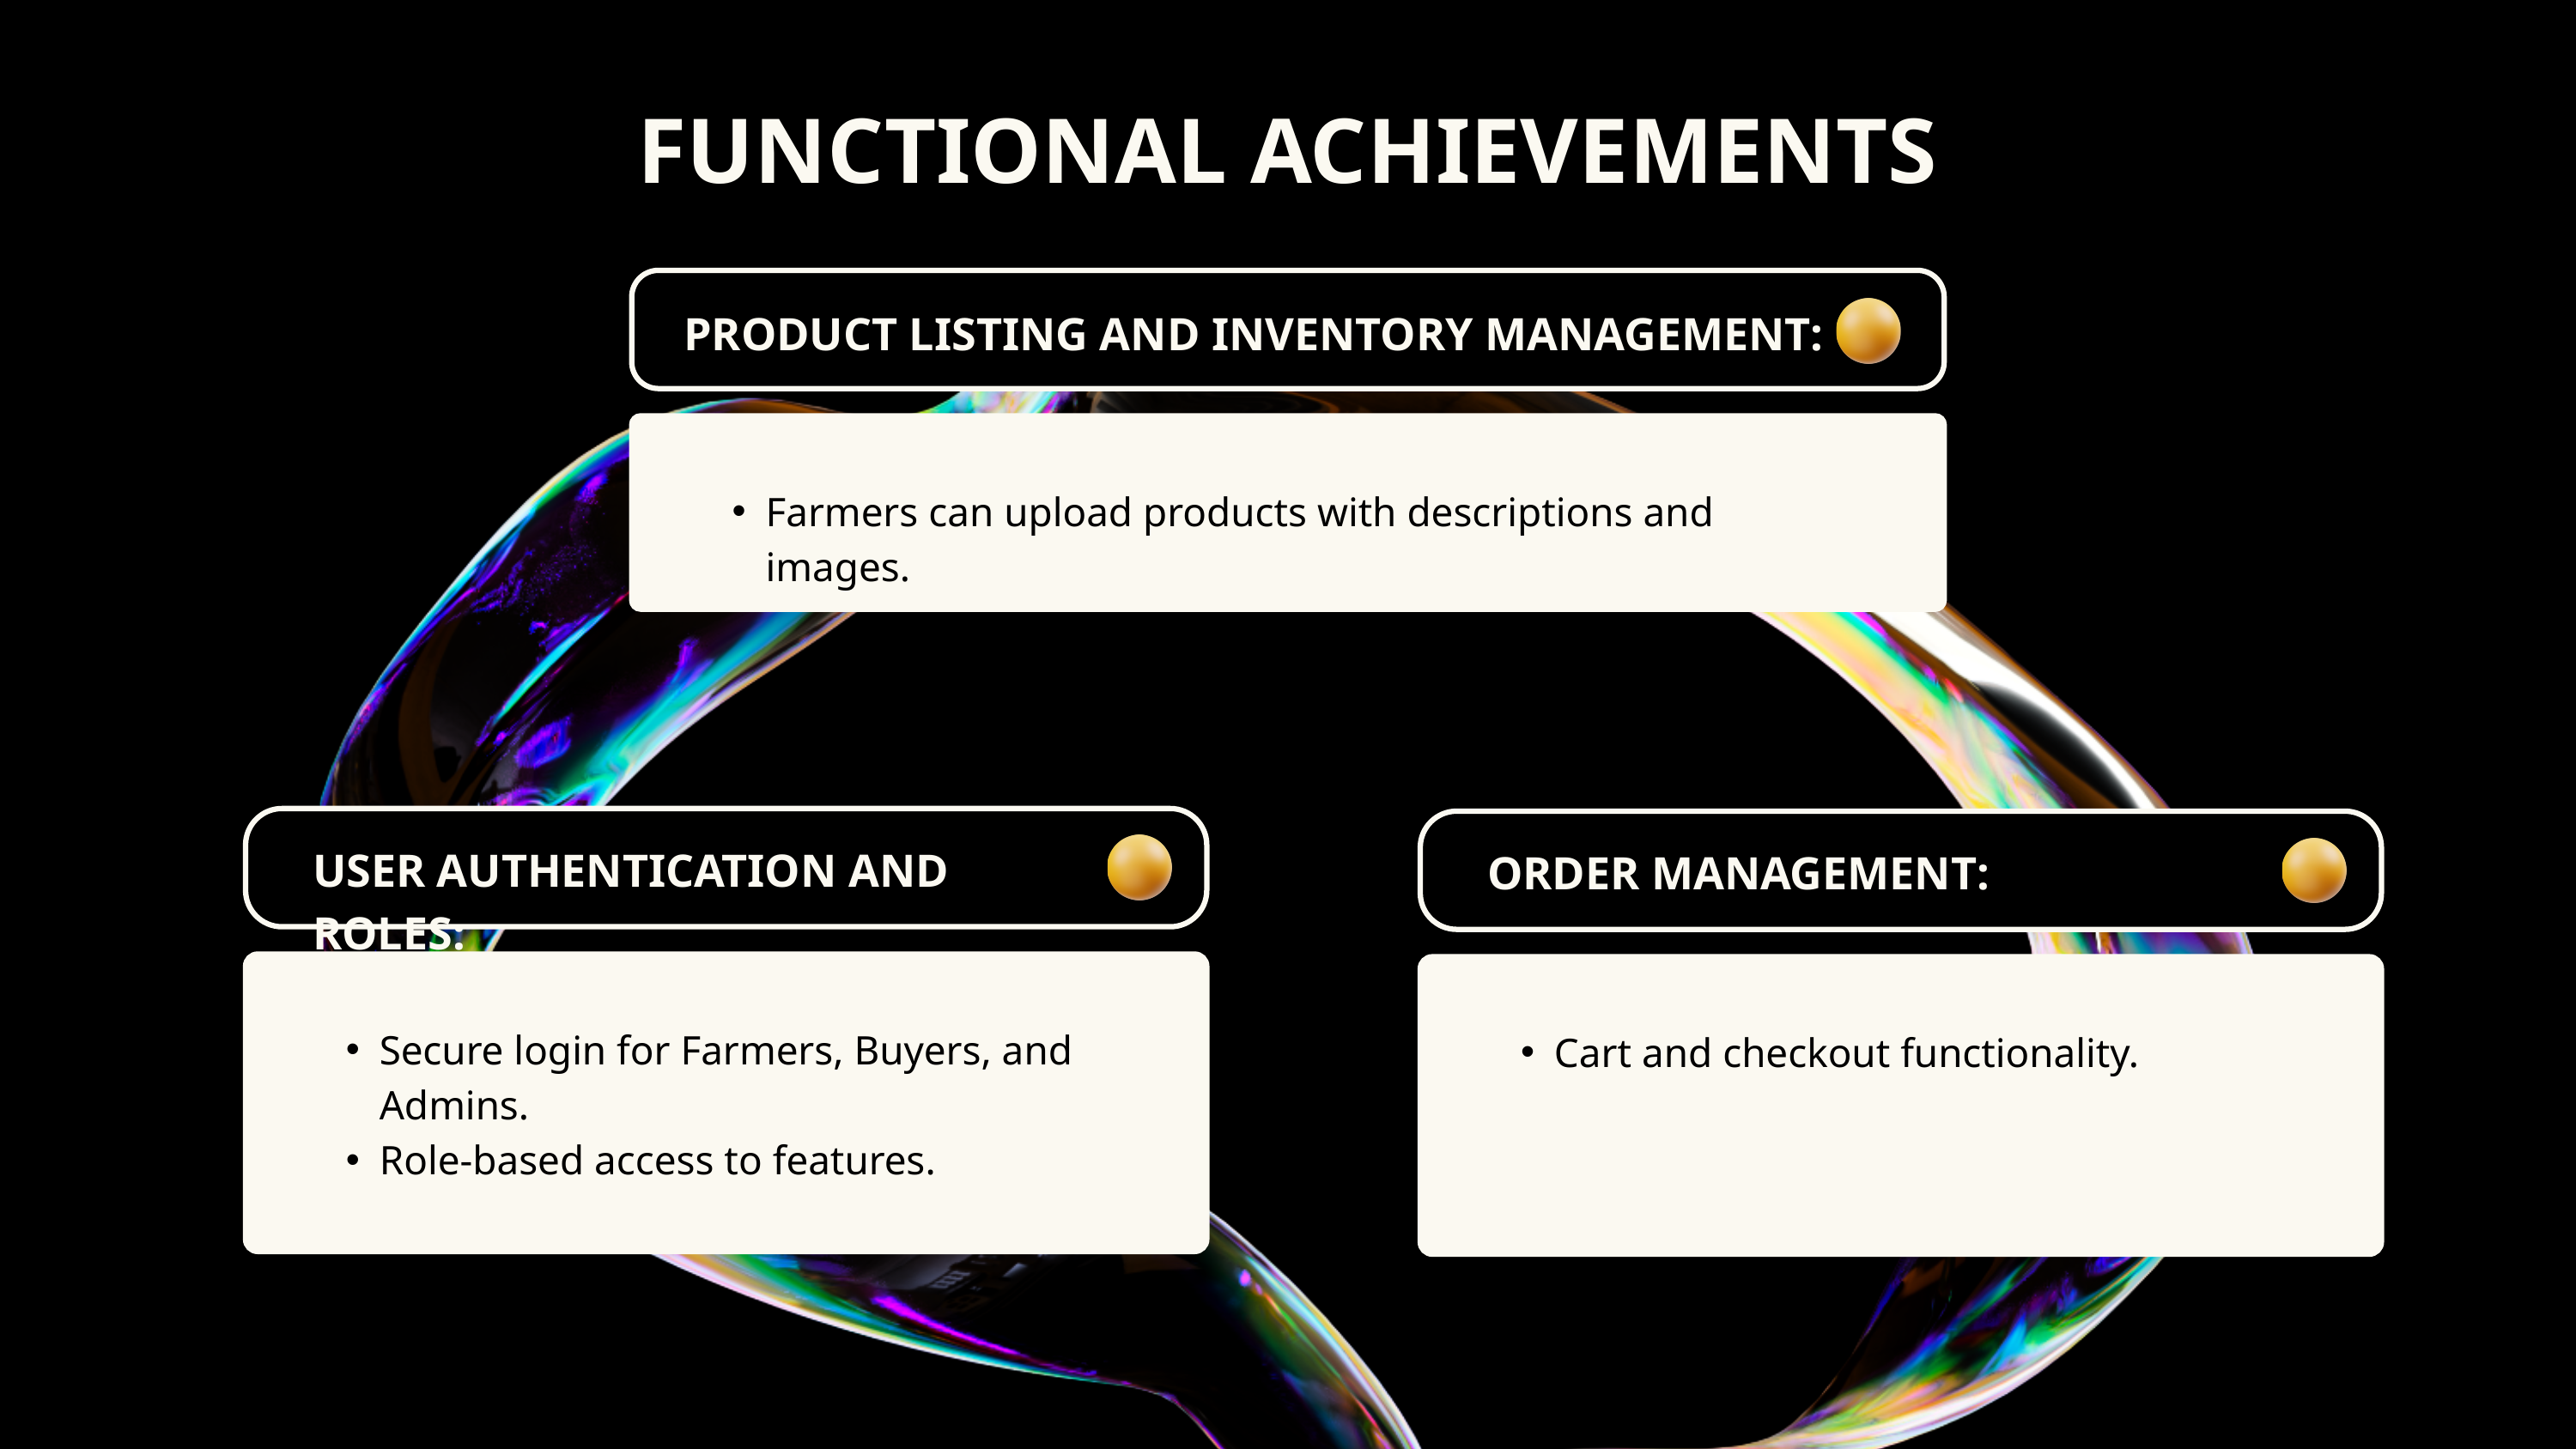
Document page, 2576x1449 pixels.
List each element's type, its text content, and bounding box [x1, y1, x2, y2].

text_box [631, 415, 1945, 609]
text_box FUNCTIONAL ACHIEVEMENTS [637, 103, 1939, 202]
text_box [1419, 810, 2382, 930]
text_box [631, 270, 1945, 389]
text_box USER AUTHENTICATION AND ROLES: [313, 935, 1108, 952]
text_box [1419, 956, 2382, 1255]
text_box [245, 808, 1207, 927]
text_box [319, 270, 2257, 1449]
text_box Farmers can upload products with descriptions and images. [698, 617, 1799, 645]
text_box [245, 954, 1207, 1252]
